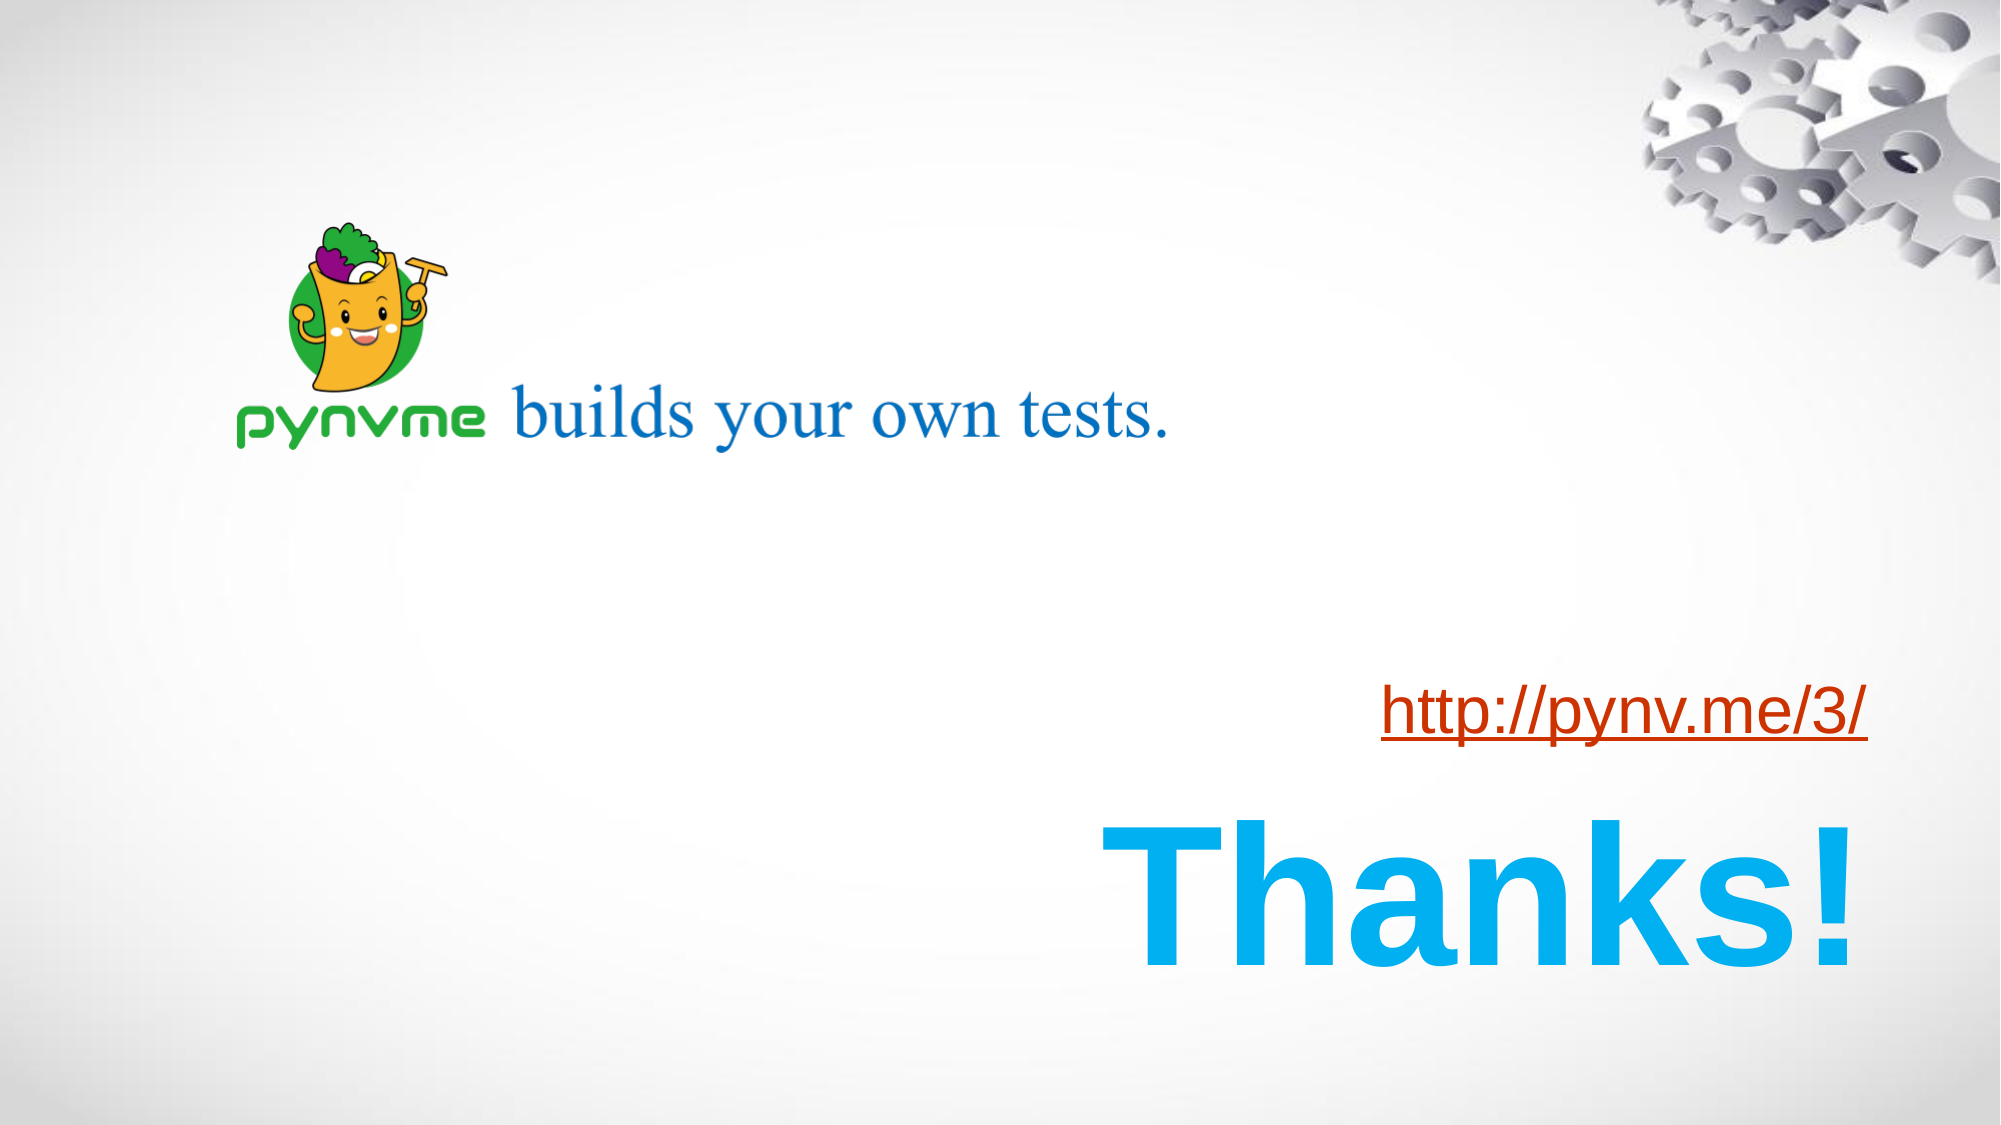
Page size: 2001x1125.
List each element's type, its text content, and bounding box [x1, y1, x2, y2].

picture [0, 0, 2000, 1125]
text_box Thanks! [787, 757, 1883, 1013]
text_box http://pynv.me/3/ [568, 659, 1883, 755]
